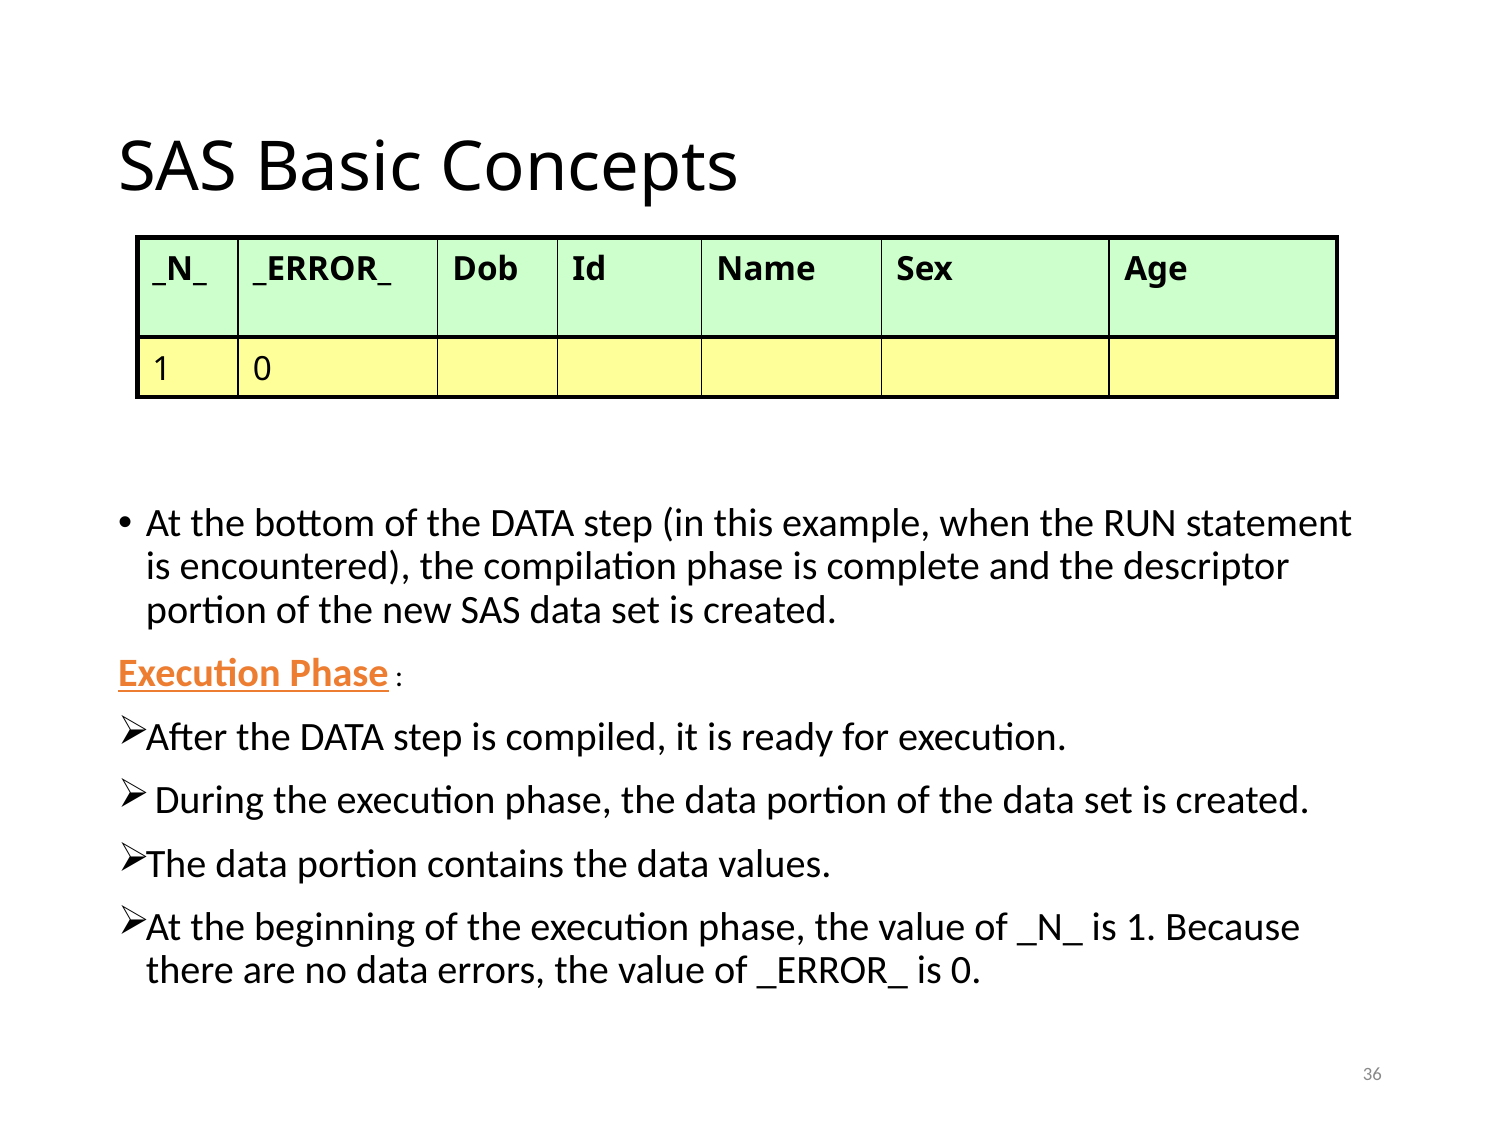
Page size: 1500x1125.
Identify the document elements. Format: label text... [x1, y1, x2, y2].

table_cell [438, 339, 557, 395]
table_cell [558, 339, 701, 395]
table_cell [1110, 339, 1335, 395]
table_header Dob [438, 240, 557, 335]
table_header Sex [882, 240, 1108, 335]
table_cell 0 [239, 339, 437, 395]
slide_number 36 [1059, 1042, 1397, 1103]
table_header Id [558, 240, 701, 335]
table_header Age [1110, 240, 1335, 335]
table_cell [702, 339, 881, 395]
table_header Name [702, 240, 881, 335]
table_cell 1 [140, 339, 237, 395]
list At the bottom of the DATA step (in this example, when the RUN statement is encountered), the compilation phase is complete and the descriptor portion of the new SAS data set is created. Execution Phase : After the DATA step is compiled, it is ready for execution. During the execution phase, the data portion of the data set is created. The data portion contains the data values. At the beginning of the execution phase, the value of _N_ is 1. Because there are no data errors, the value of _ERROR_ is 0. [103, 299, 1397, 1014]
table_header _ERROR_ [239, 240, 437, 335]
table_header _N_ [140, 240, 237, 335]
table_cell [882, 339, 1108, 395]
title SAS Basic Concepts [103, 59, 1397, 278]
